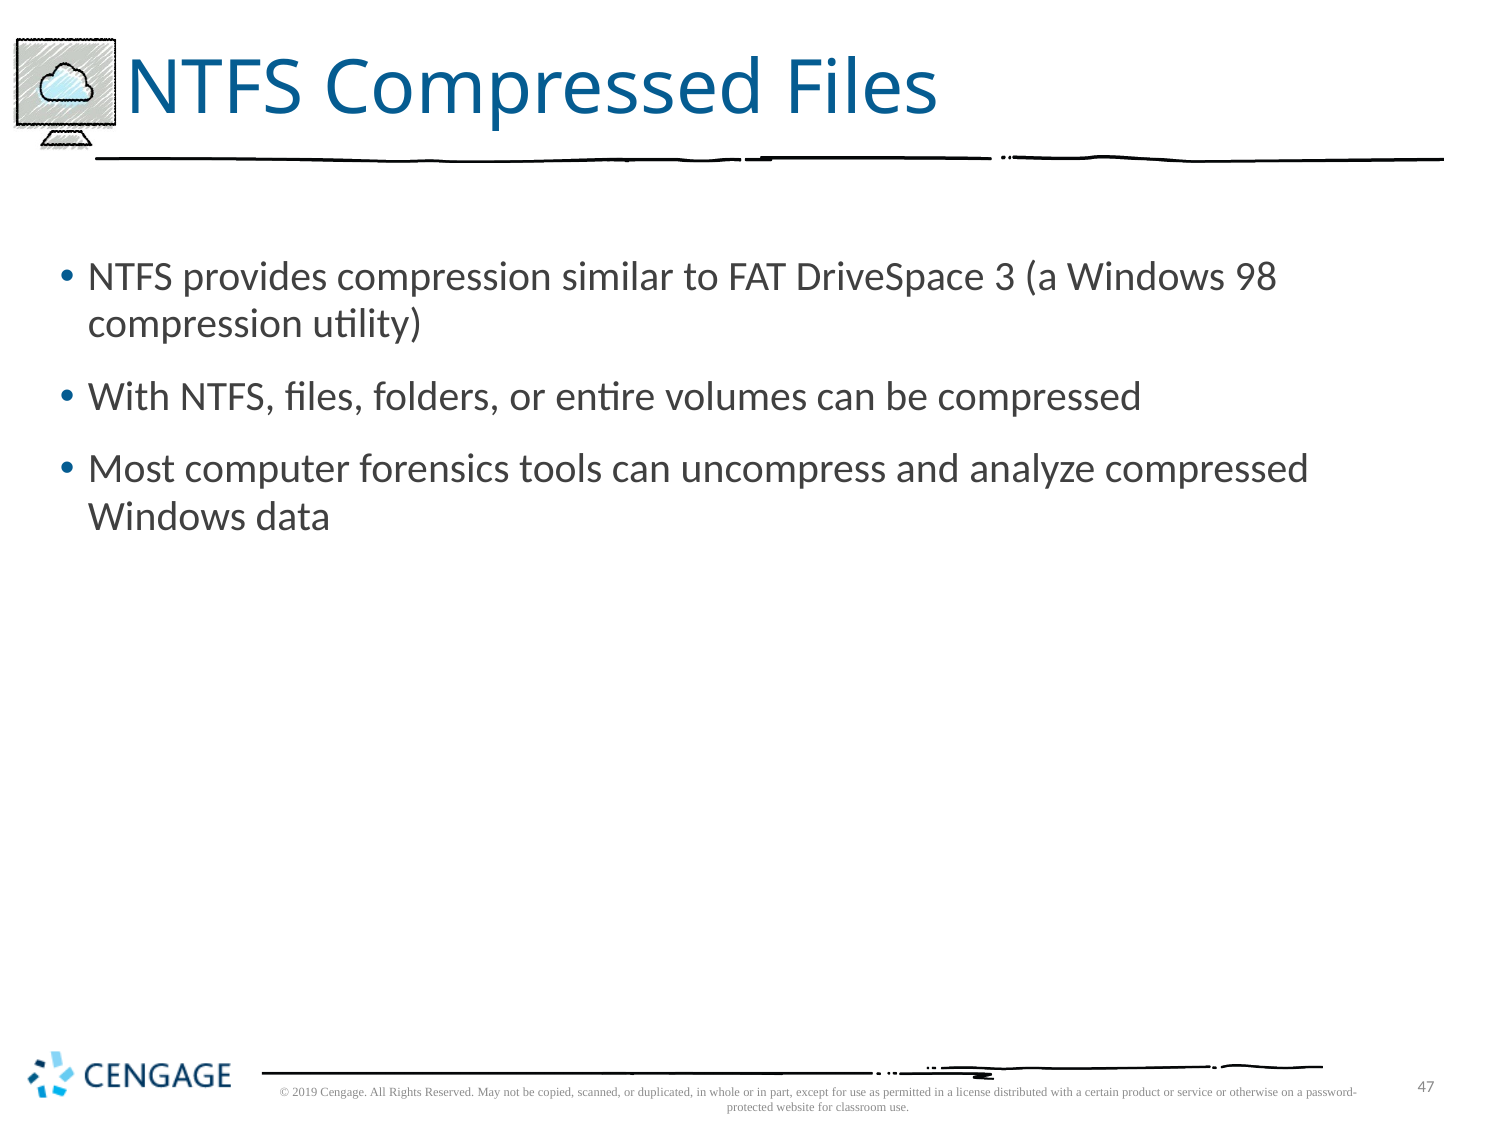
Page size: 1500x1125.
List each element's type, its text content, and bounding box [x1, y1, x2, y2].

picture [12, 36, 117, 151]
picture [7, 1037, 244, 1111]
list NTFS provides compression similar to FAT DriveSpace 3 (a Windows 98 compression utility) With NTFS, files, folders, or entire volumes can be compressed Most computer forensics tools can uncompress and analyze compressed Windows data [59, 252, 1441, 543]
footer © 2019 Cengage. All Rights Reserved. May not be copied, scanned, or duplicated, in whole or in part, except for use as permitted in a license distributed with a certain product or service or otherwise on a password-protected website for classroom use. [261, 1079, 1375, 1120]
title NTFS Compressed Files [125, 66, 1442, 116]
slide_number 47 [1412, 1037, 1500, 1100]
picture [95, 155, 1444, 163]
picture [261, 1064, 1323, 1079]
